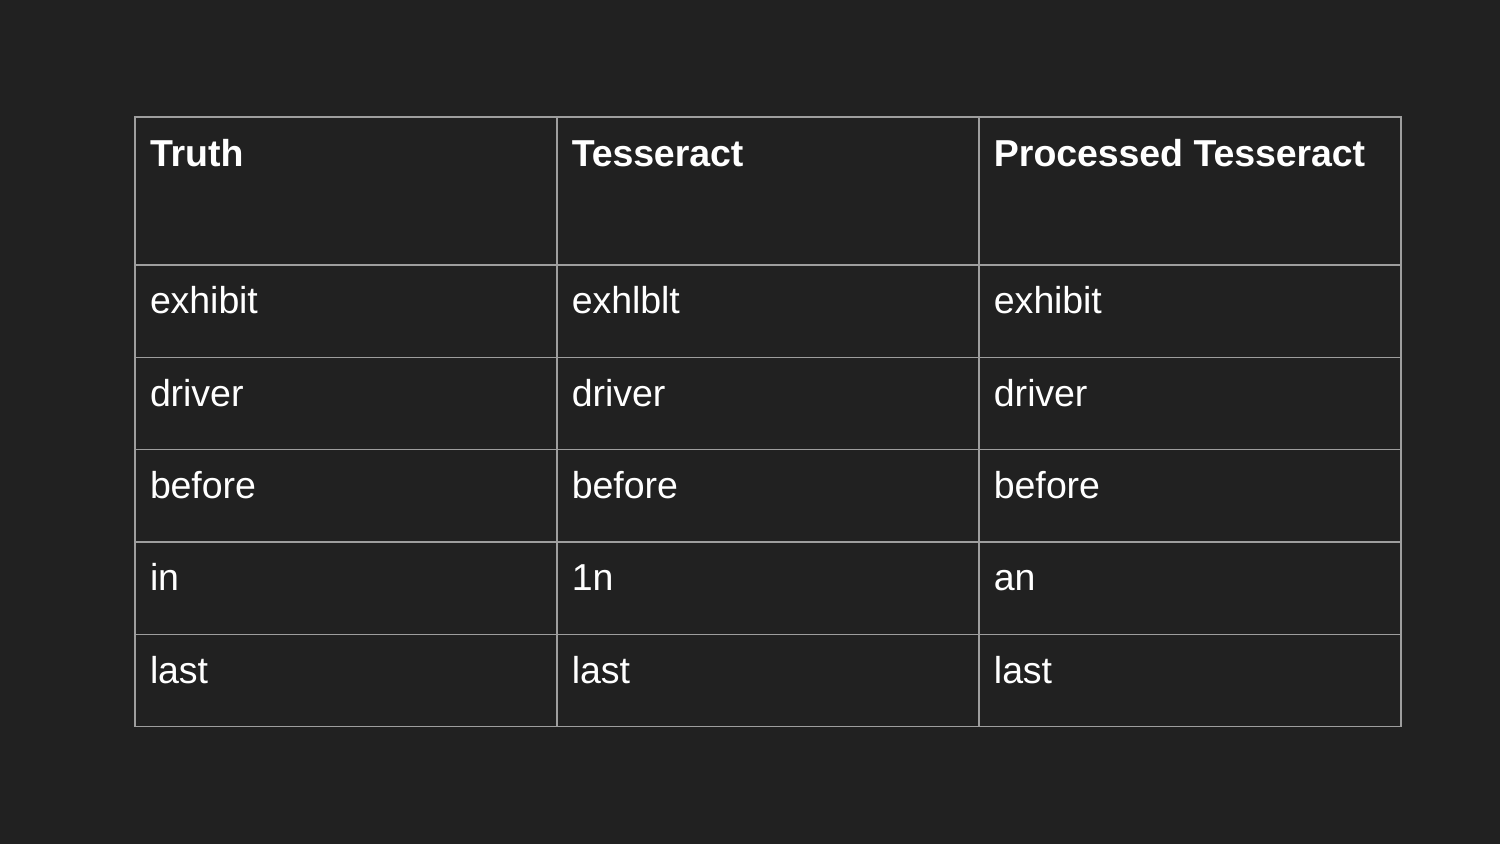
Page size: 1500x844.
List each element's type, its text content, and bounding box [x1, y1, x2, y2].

table_header Tesseract [558, 118, 978, 264]
table_cell before [558, 450, 978, 541]
table_cell exhibit [136, 266, 556, 357]
table_cell driver [980, 358, 1400, 449]
table_cell driver [558, 358, 978, 449]
table_cell driver [136, 358, 556, 449]
table_cell before [136, 450, 556, 541]
table_cell exhlblt [558, 266, 978, 357]
table_header Processed Tesseract [980, 118, 1400, 264]
table_cell in [136, 543, 556, 634]
table_cell 1n [558, 543, 978, 634]
table_cell exhibit [980, 266, 1400, 357]
table_cell last [136, 635, 556, 726]
table_cell an [980, 543, 1400, 634]
table_cell before [980, 450, 1400, 541]
table_header Truth [136, 118, 556, 264]
table_cell last [980, 635, 1400, 726]
table_cell last [558, 635, 978, 726]
